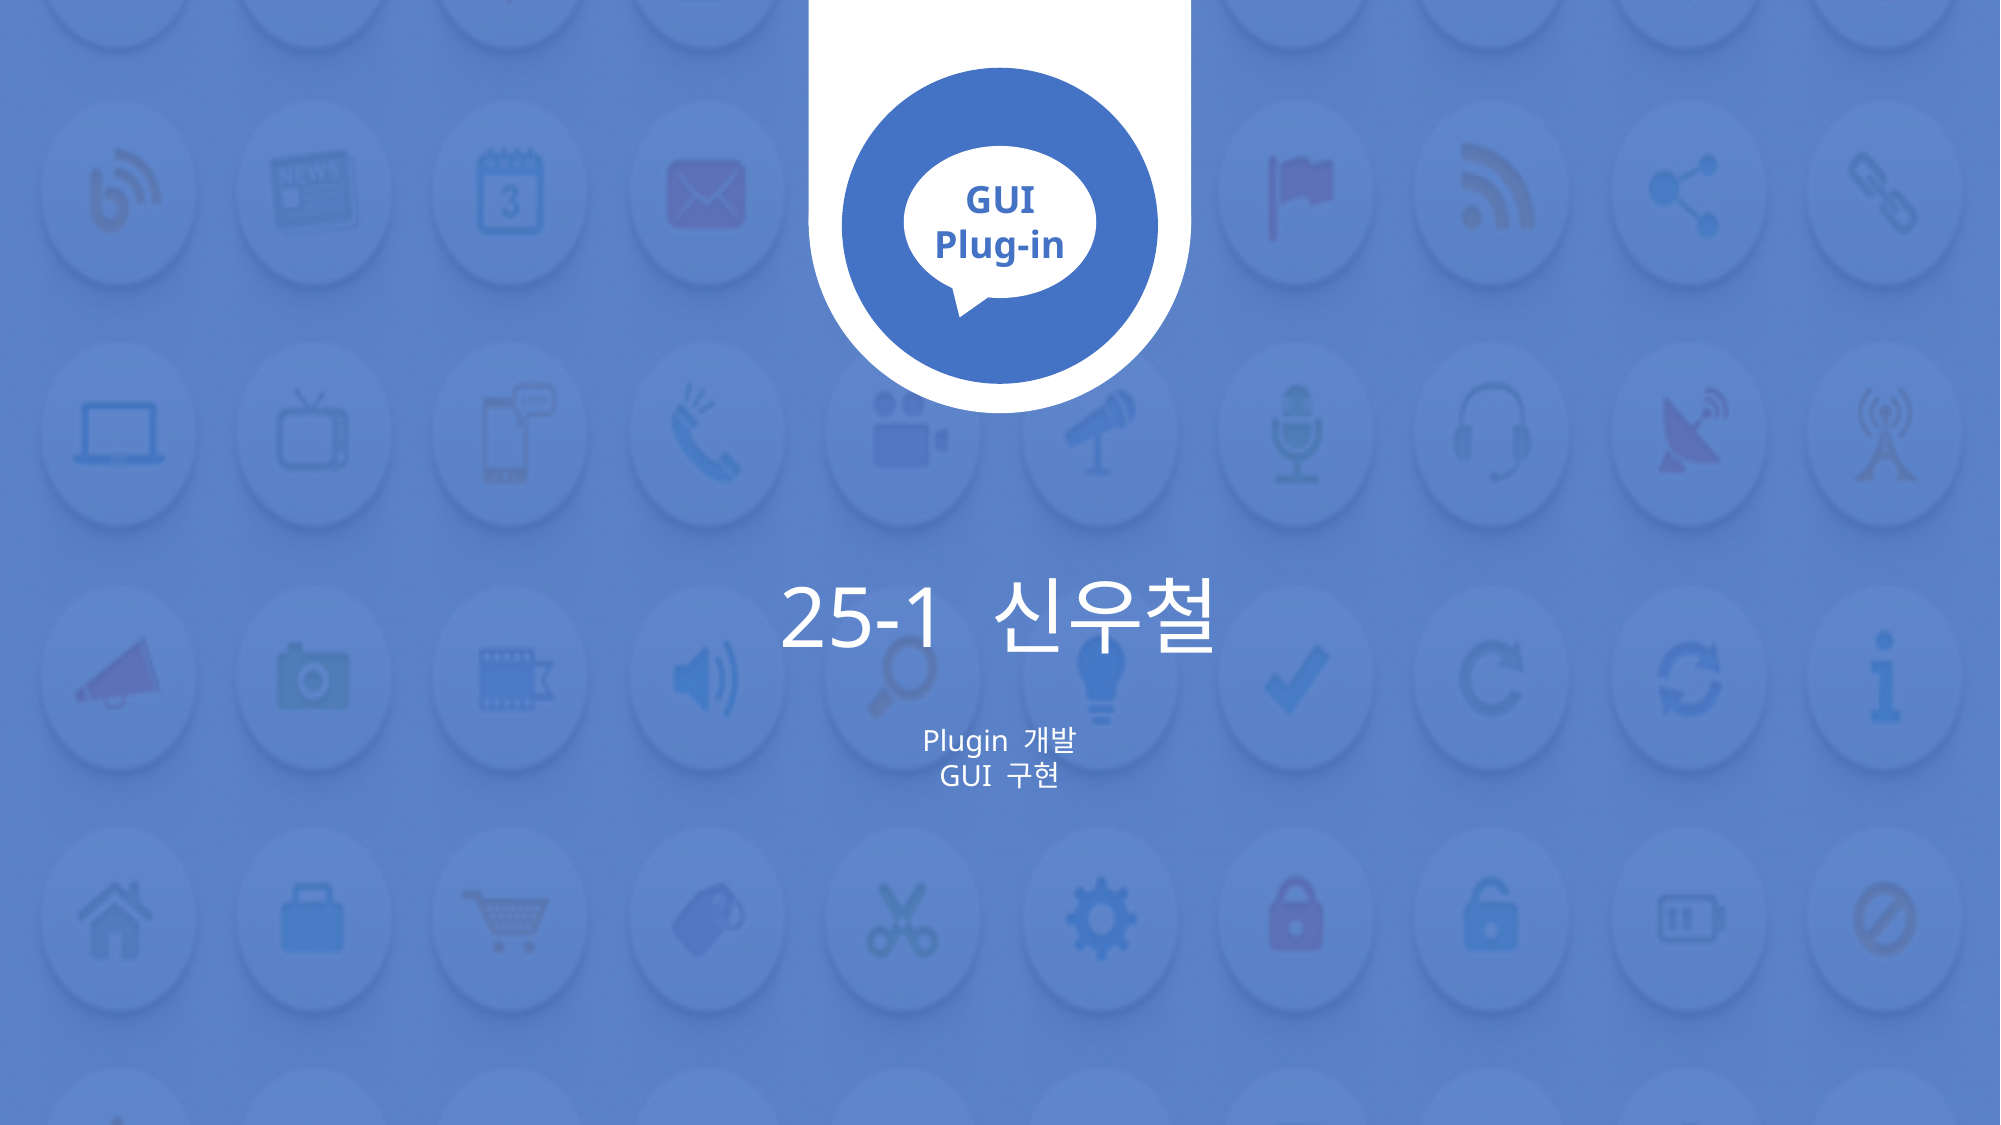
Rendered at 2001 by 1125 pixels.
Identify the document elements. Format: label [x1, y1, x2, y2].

text_box [904, 146, 1096, 297]
picture [0, 0, 2000, 1125]
text_box [808, 0, 1192, 414]
